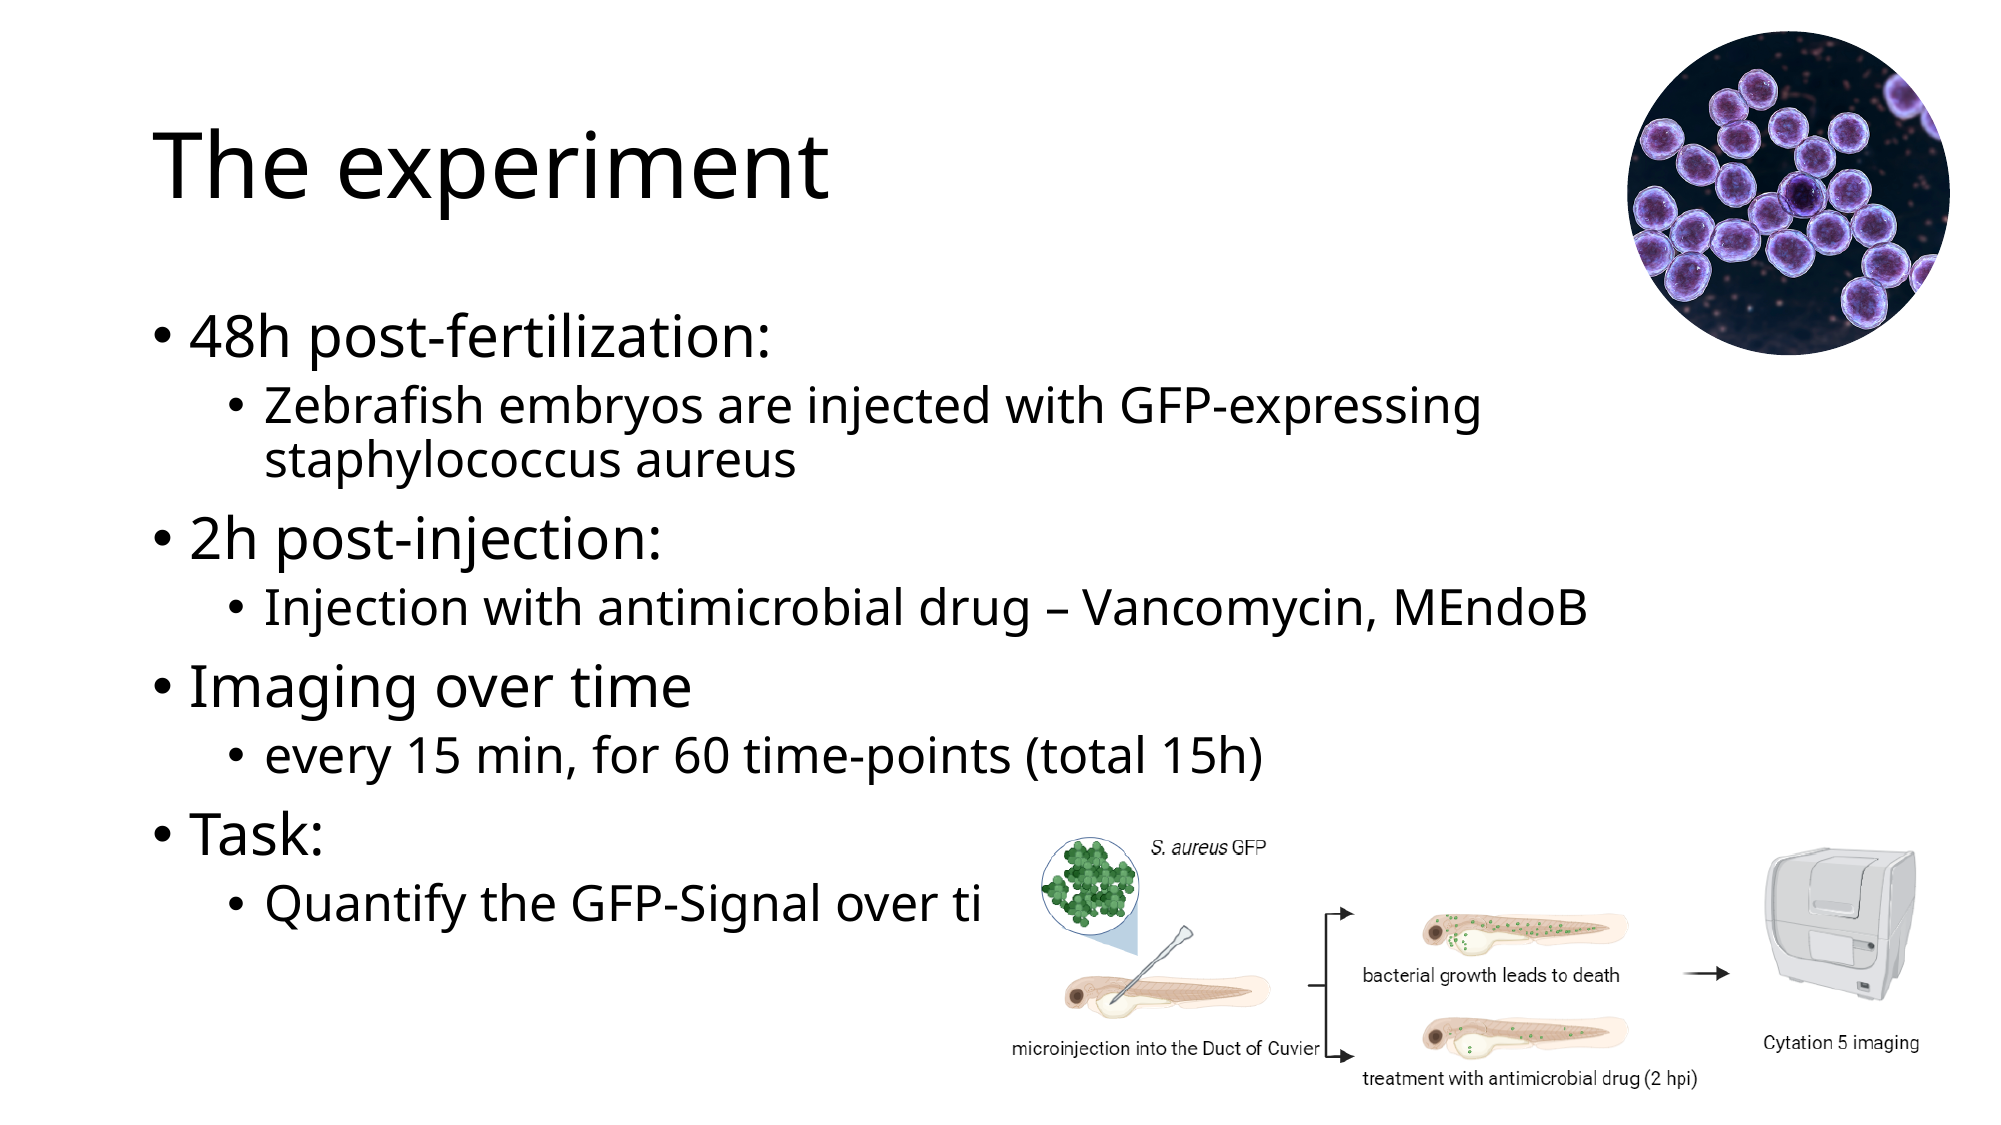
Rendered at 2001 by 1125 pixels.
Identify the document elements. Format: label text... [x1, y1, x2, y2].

list 48h post-fertilization: Zebrafish embryos are injected with GFP-expressing staphylococcus aureus 2h post-injection: Injection with antimicrobial drug – Vancomycin, MEndoB Imaging over time every 15 min, for 60 time-points (total 15h) Task: Quantify the GFP-Signal over time [137, 299, 1863, 1014]
title The experiment [137, 59, 1626, 278]
picture [986, 820, 1951, 1103]
picture [1626, 30, 1951, 356]
